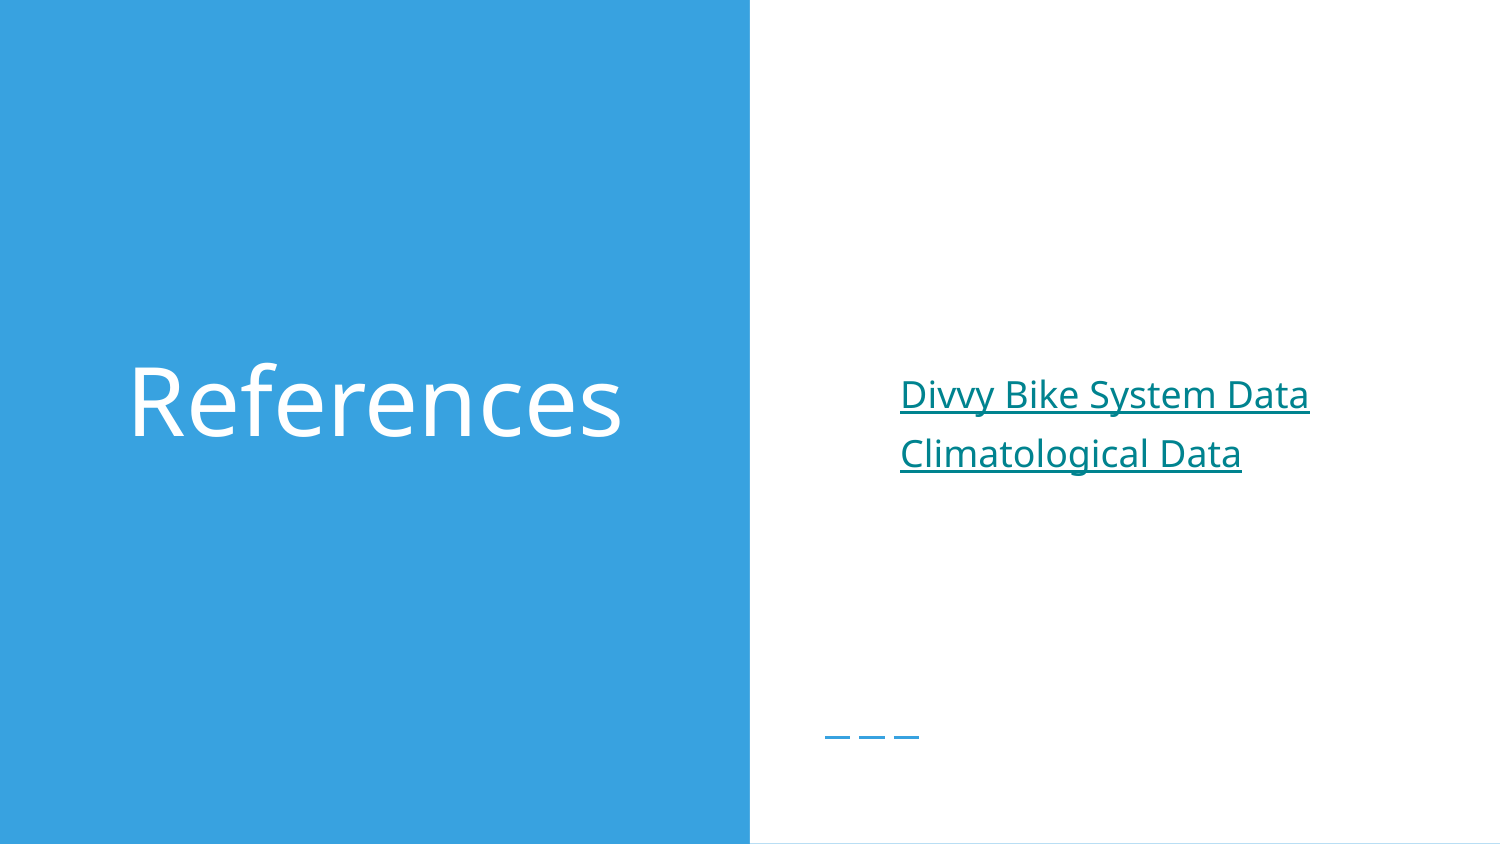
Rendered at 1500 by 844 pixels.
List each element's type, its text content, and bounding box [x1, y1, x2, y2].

list Divvy Bike System Data Climatological Data [810, 118, 1440, 725]
title References [43, 176, 708, 471]
